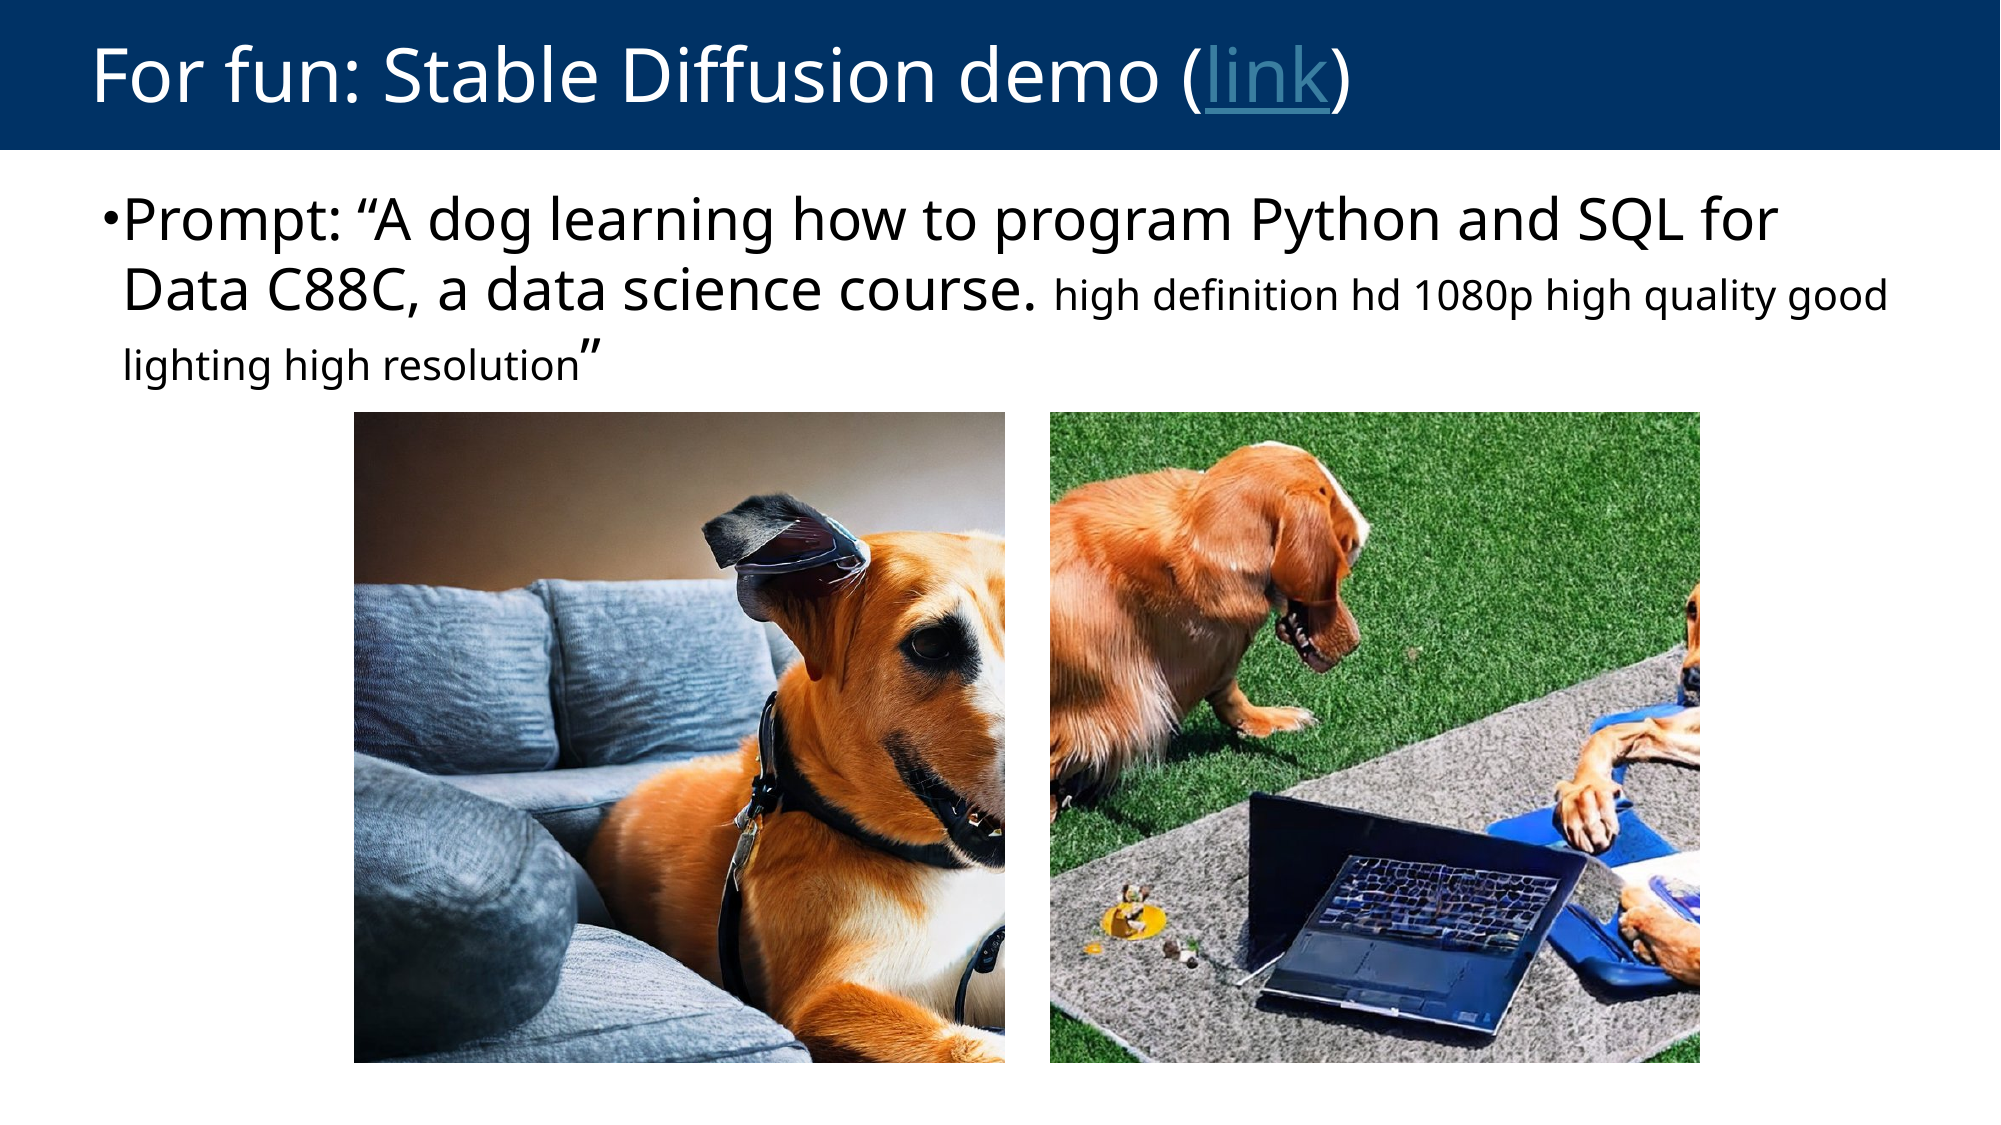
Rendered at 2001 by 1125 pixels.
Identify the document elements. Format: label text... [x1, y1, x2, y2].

title For fun: Stable Diffusion demo (link) [0, 0, 2000, 152]
picture [354, 412, 1005, 1064]
list Prompt: “A dog learning how to program Python and SQL for Data C88C, a data science course. high definition hd 1080p high quality good lighting high resolution” [87, 174, 1928, 1038]
picture [1049, 412, 1701, 1064]
